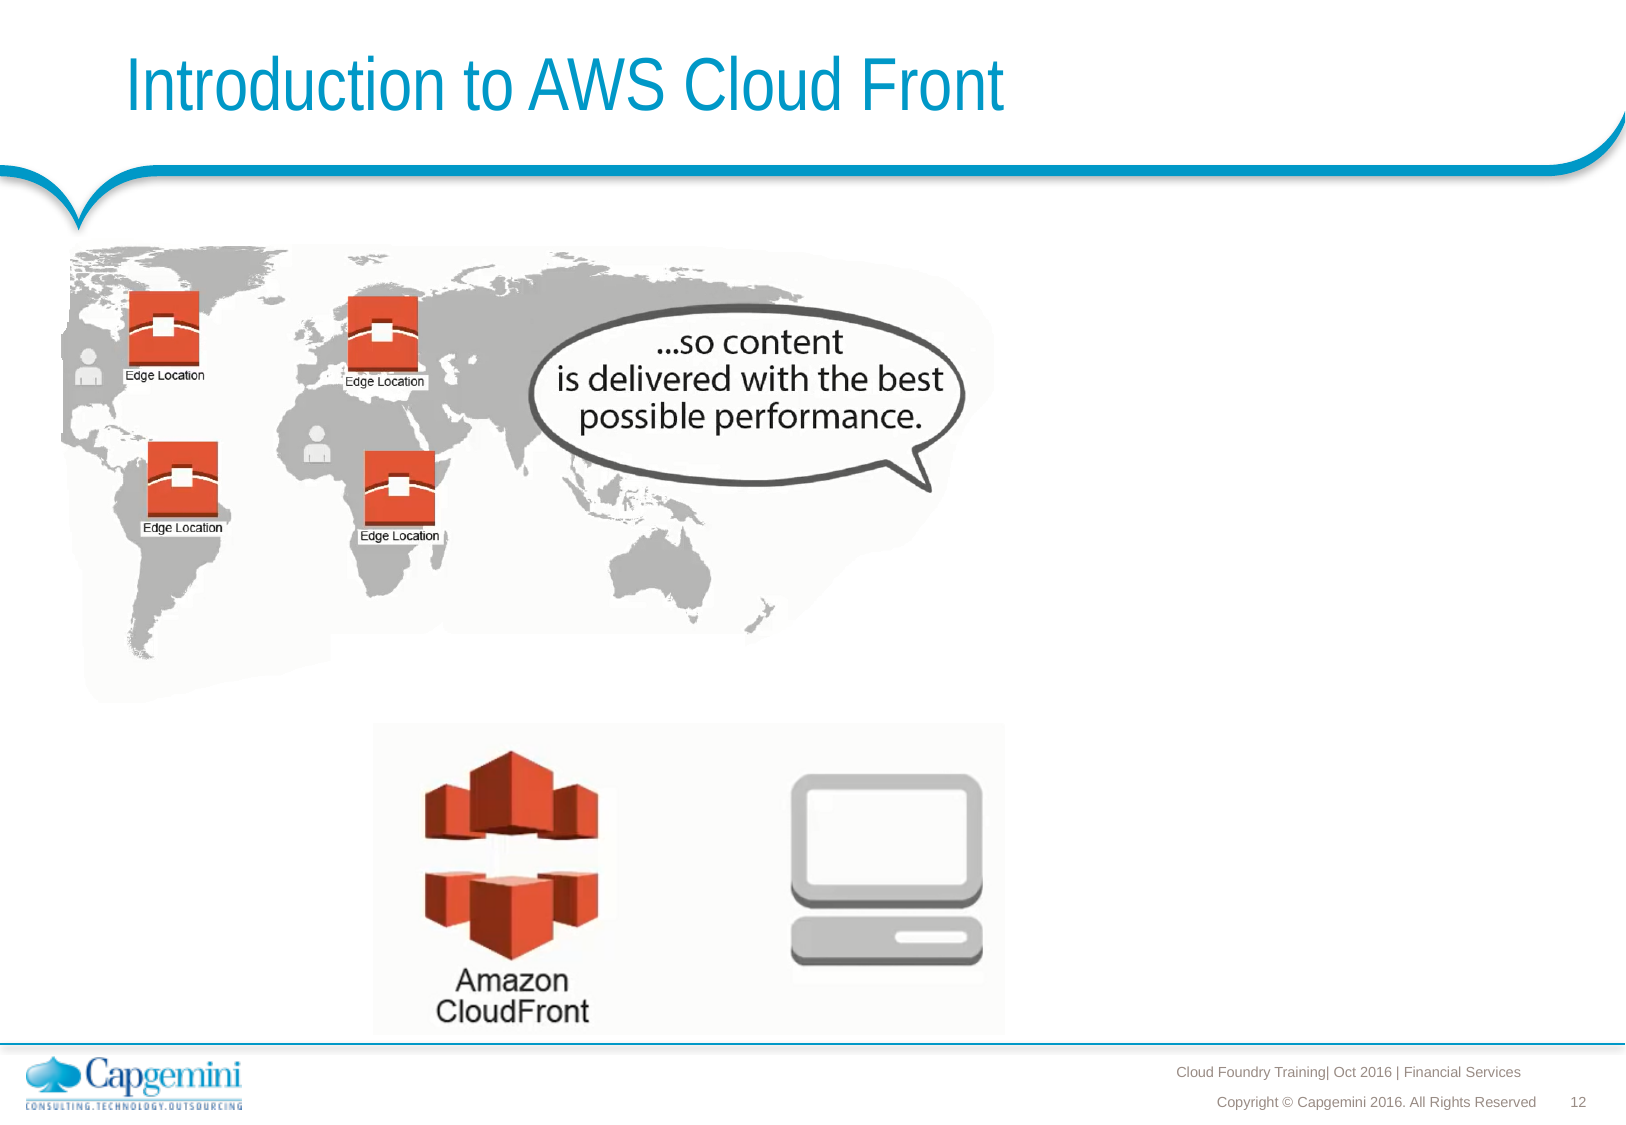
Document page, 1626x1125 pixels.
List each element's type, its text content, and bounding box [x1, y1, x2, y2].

picture [373, 722, 1005, 1035]
title Introduction to AWS Cloud Front [76, 0, 1427, 161]
picture [26, 1056, 242, 1110]
picture [60, 237, 995, 704]
